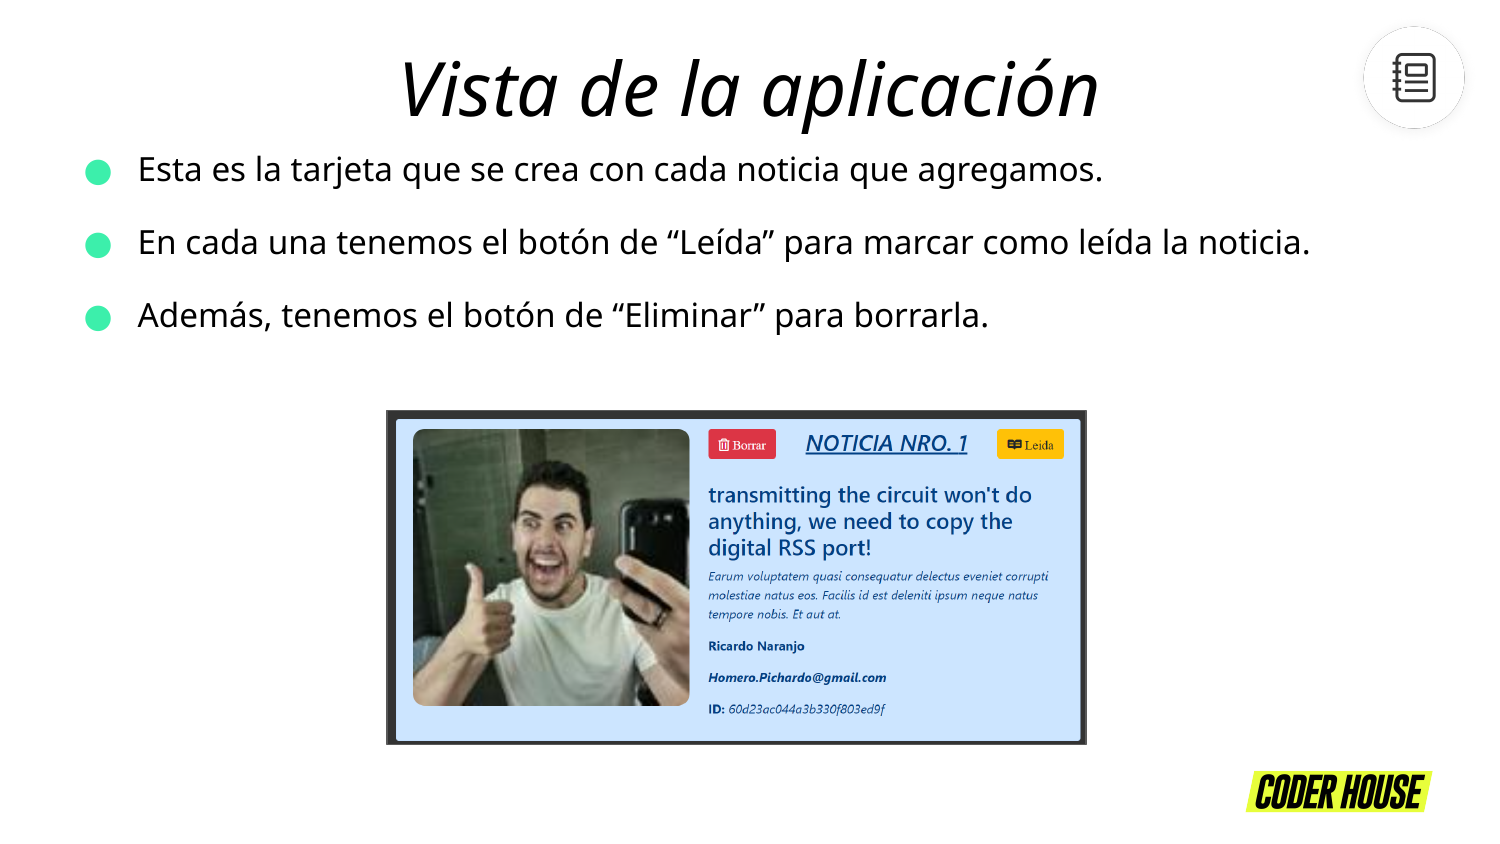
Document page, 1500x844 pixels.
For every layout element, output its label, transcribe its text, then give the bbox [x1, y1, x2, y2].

picture [387, 411, 1086, 744]
text_box Vista de la aplicación [193, 26, 1307, 152]
text_box Esta es la tarjeta que se crea con cada noticia que agregamos. En cada una tenemos el botón de “Leída” para marcar como leída la noticia. Además, tenemos el botón de “Eliminar” para borrarla. [47, 127, 1459, 443]
picture [1351, 14, 1477, 141]
picture [1241, 764, 1437, 819]
